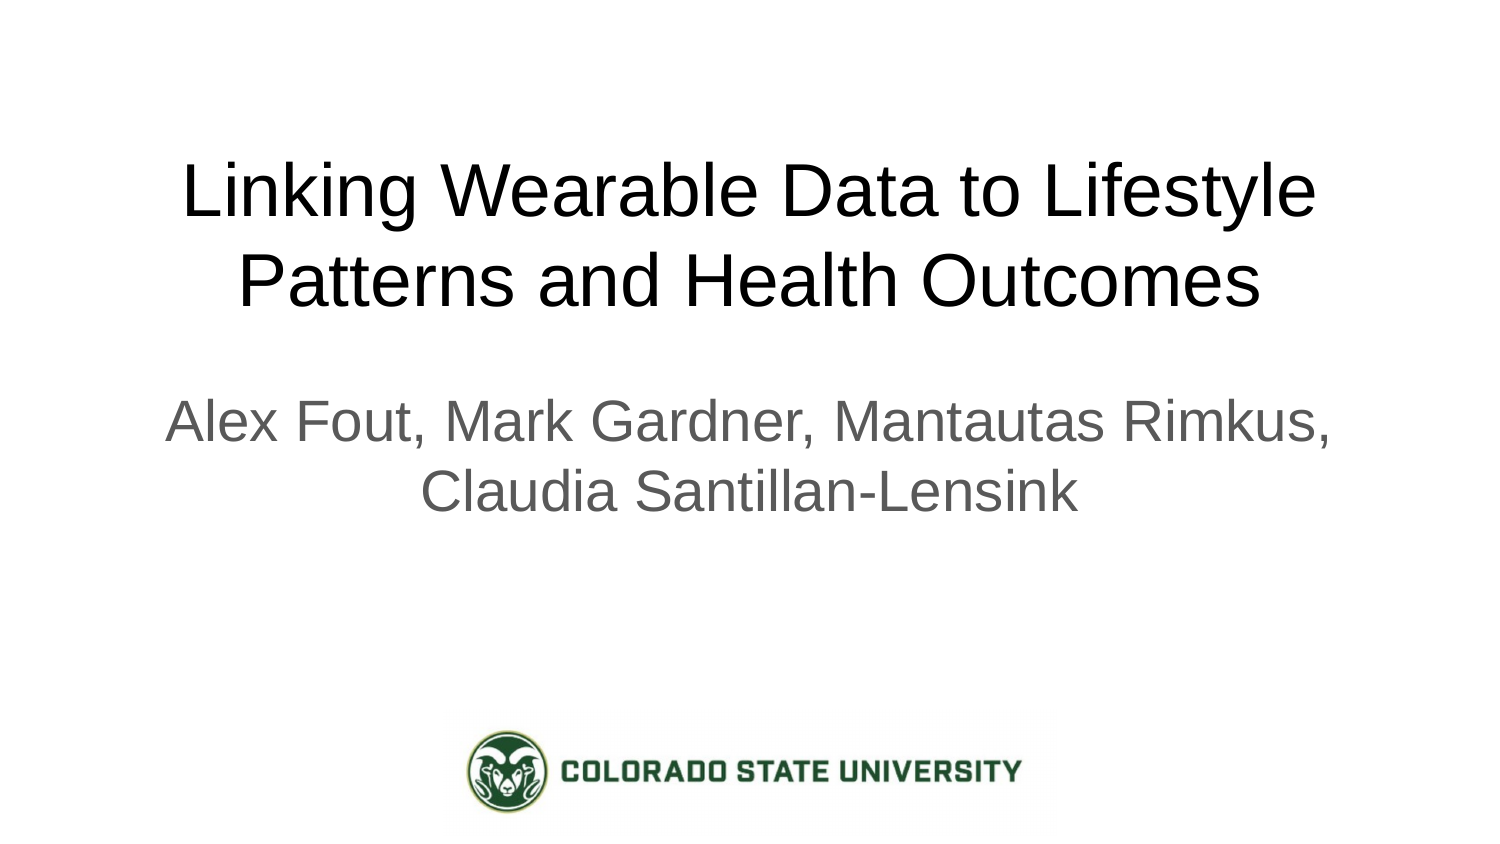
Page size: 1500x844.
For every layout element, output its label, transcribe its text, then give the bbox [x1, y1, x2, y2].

picture [442, 709, 1058, 836]
title Linking Wearable Data to Lifestyle Patterns and Health Outcomes [51, 122, 1449, 337]
subtitle Alex Fout, Mark Gardner, Mantautas Rimkus, Claudia Santillan-Lensink [51, 368, 1449, 537]
